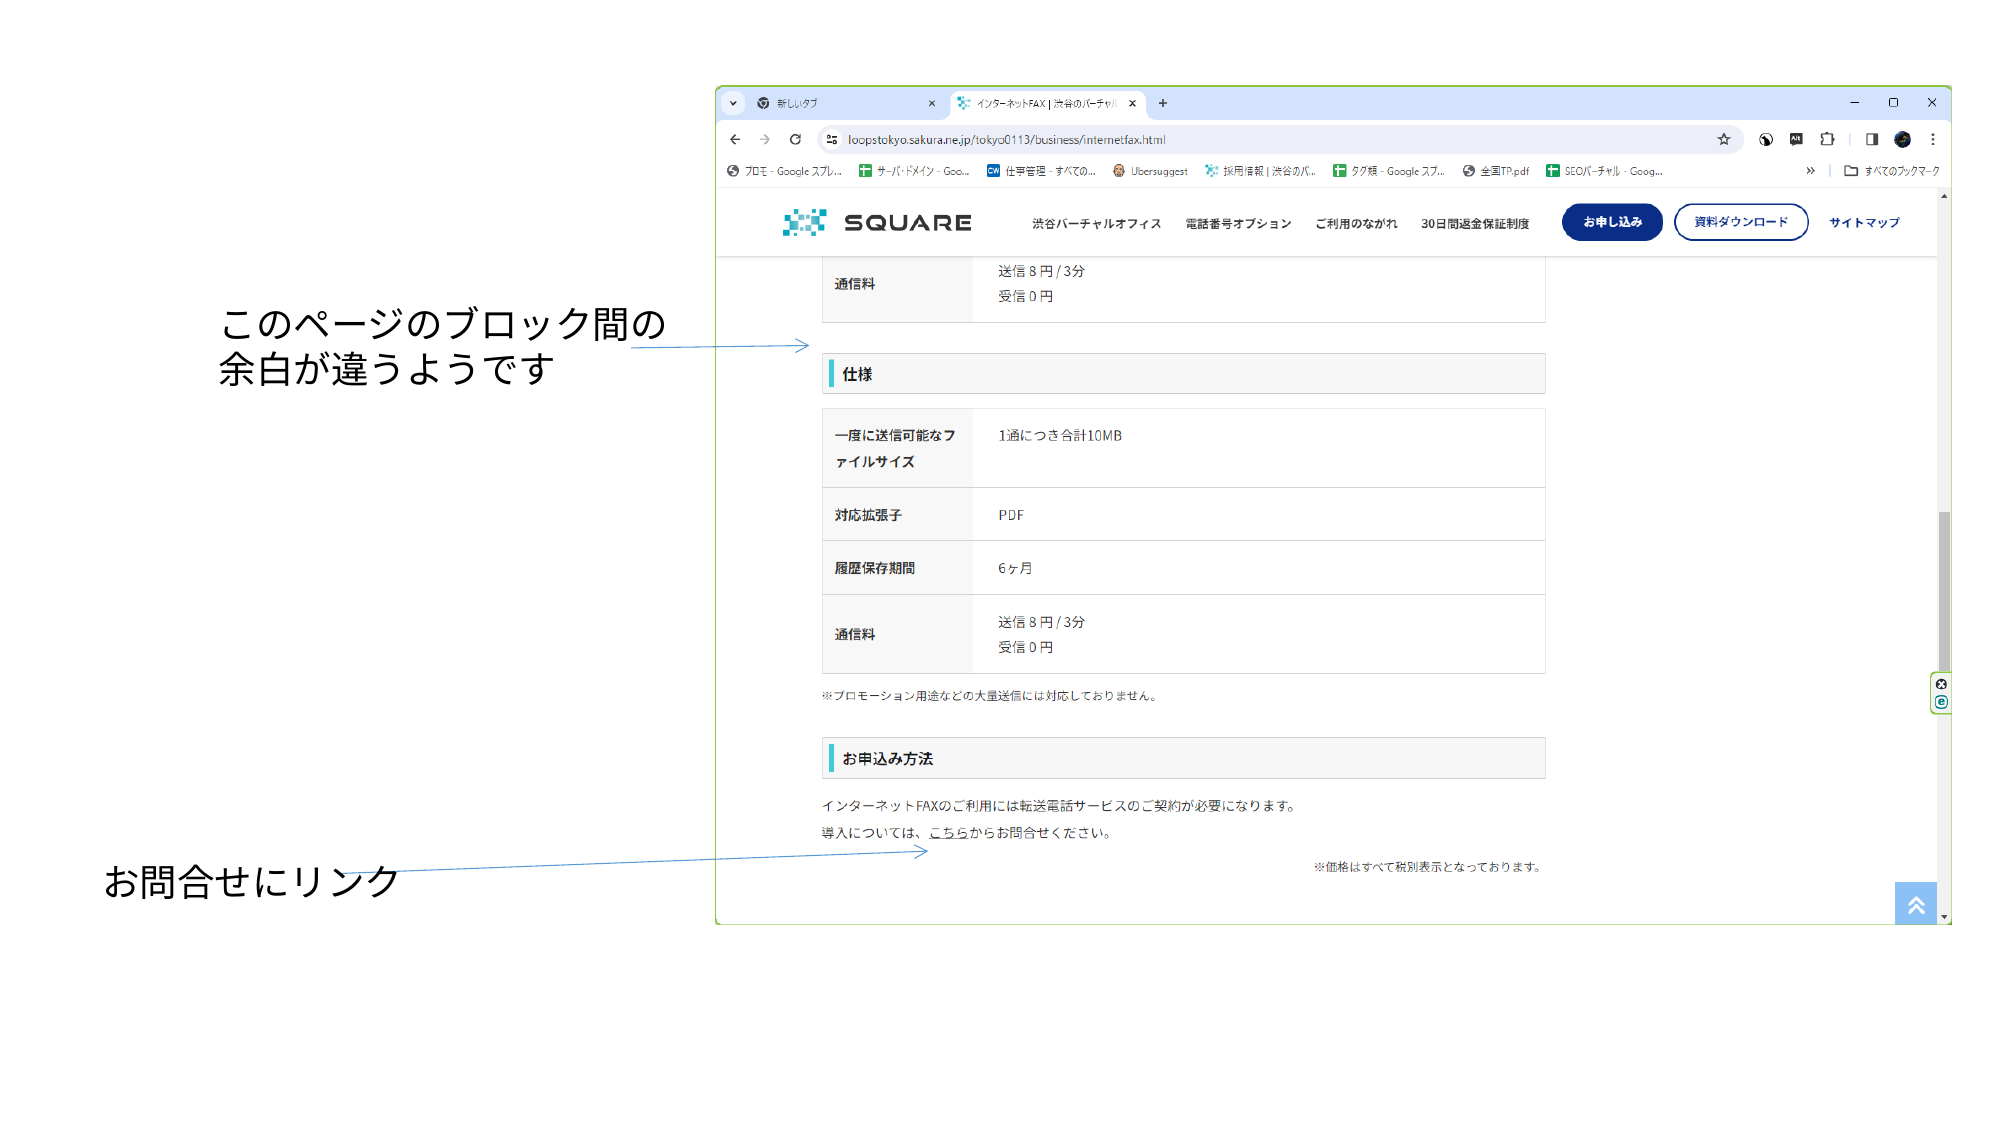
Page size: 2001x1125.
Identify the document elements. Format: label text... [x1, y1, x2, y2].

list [715, 85, 1952, 925]
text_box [341, 851, 929, 874]
text_box お問合せにリンク [87, 851, 417, 911]
text_box このページのブロック間の 余白が違うようです [203, 293, 698, 399]
